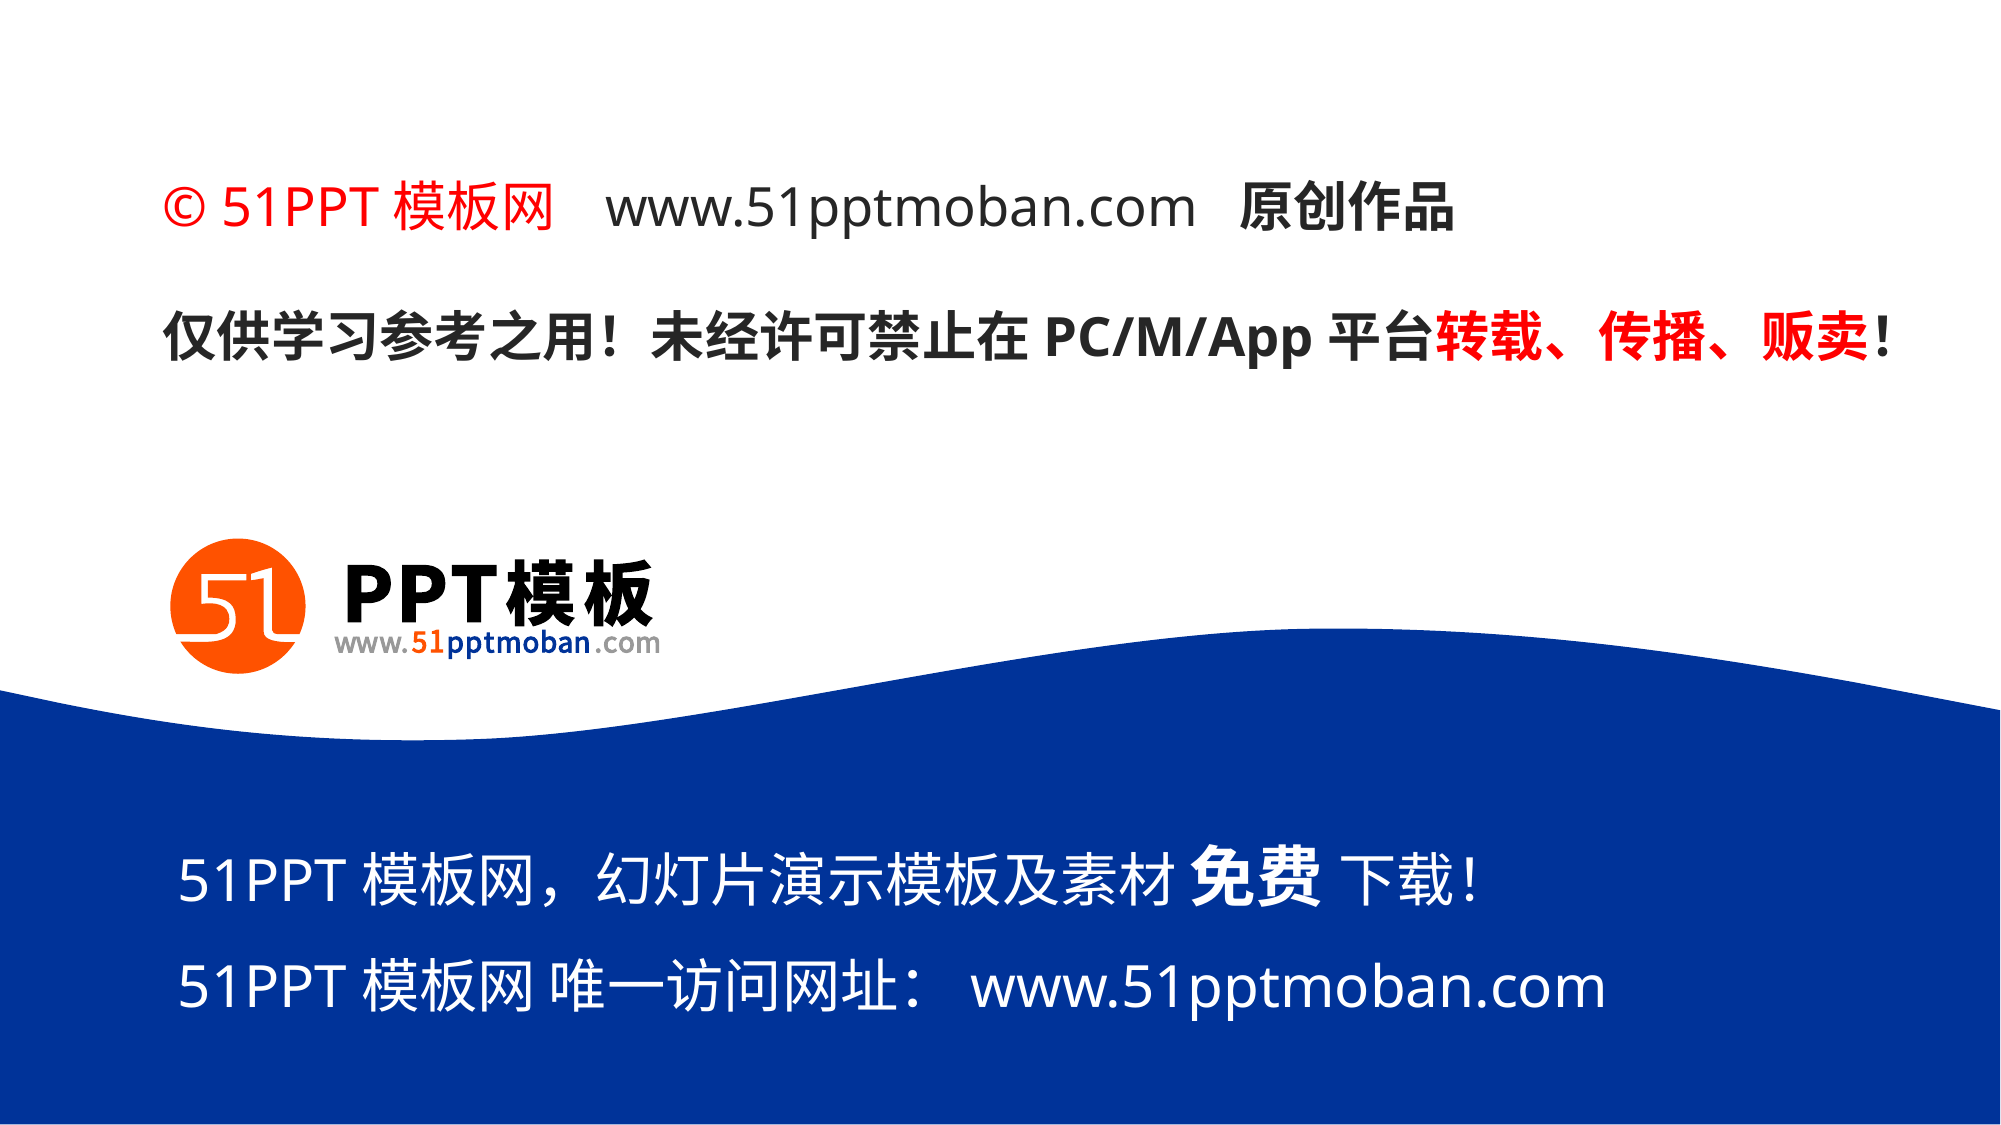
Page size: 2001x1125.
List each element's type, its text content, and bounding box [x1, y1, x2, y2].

text_box © 51PPT模板网 www.51pptmoban.com 原创作品 仅供学习参考之用！未经许可禁止在PC/M/App平台转载、传播、贩卖！ [147, 164, 1939, 375]
text_box 51PPT模板网，幻灯片演示模板及素材 免费 下载！ 51PPT模板网 唯一访问网址：www.51pptmoban.com [163, 787, 1792, 1027]
